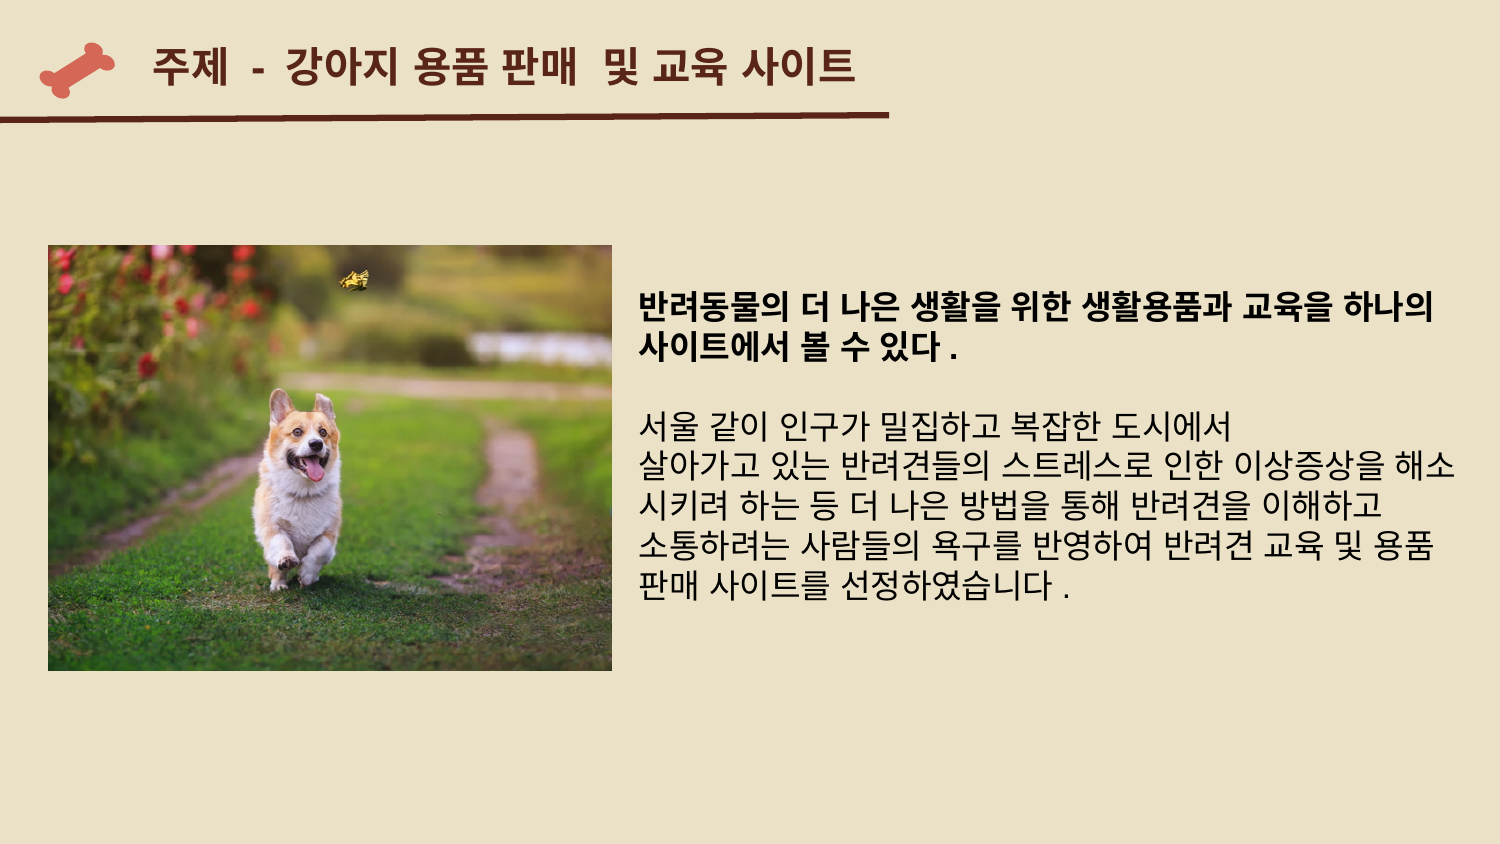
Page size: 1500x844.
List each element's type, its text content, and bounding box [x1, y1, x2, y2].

text_box 반려동물의 더 나은 생활을 위한 생활용품과 교육을 하나의 사이트에서 볼 수 있다. 서울 같이 인구가 밀집하고 복잡한 도시에서 살아가고 있는 반려견들의 스트레스로 인한 이상증상을 해소 시키려 하는 등 더 나은 방법을 통해 반려견을 이해하고 소통하려는 사람들의 욕구를 반영하여 반려견 교육 및 용품 판매 사이트를 선정하였습니다. [624, 278, 1478, 613]
text_box 주제 - 강아지 용품 판매 및 교육 사이트 [0, 25, 1010, 120]
picture [48, 244, 612, 671]
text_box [0, 114, 890, 121]
